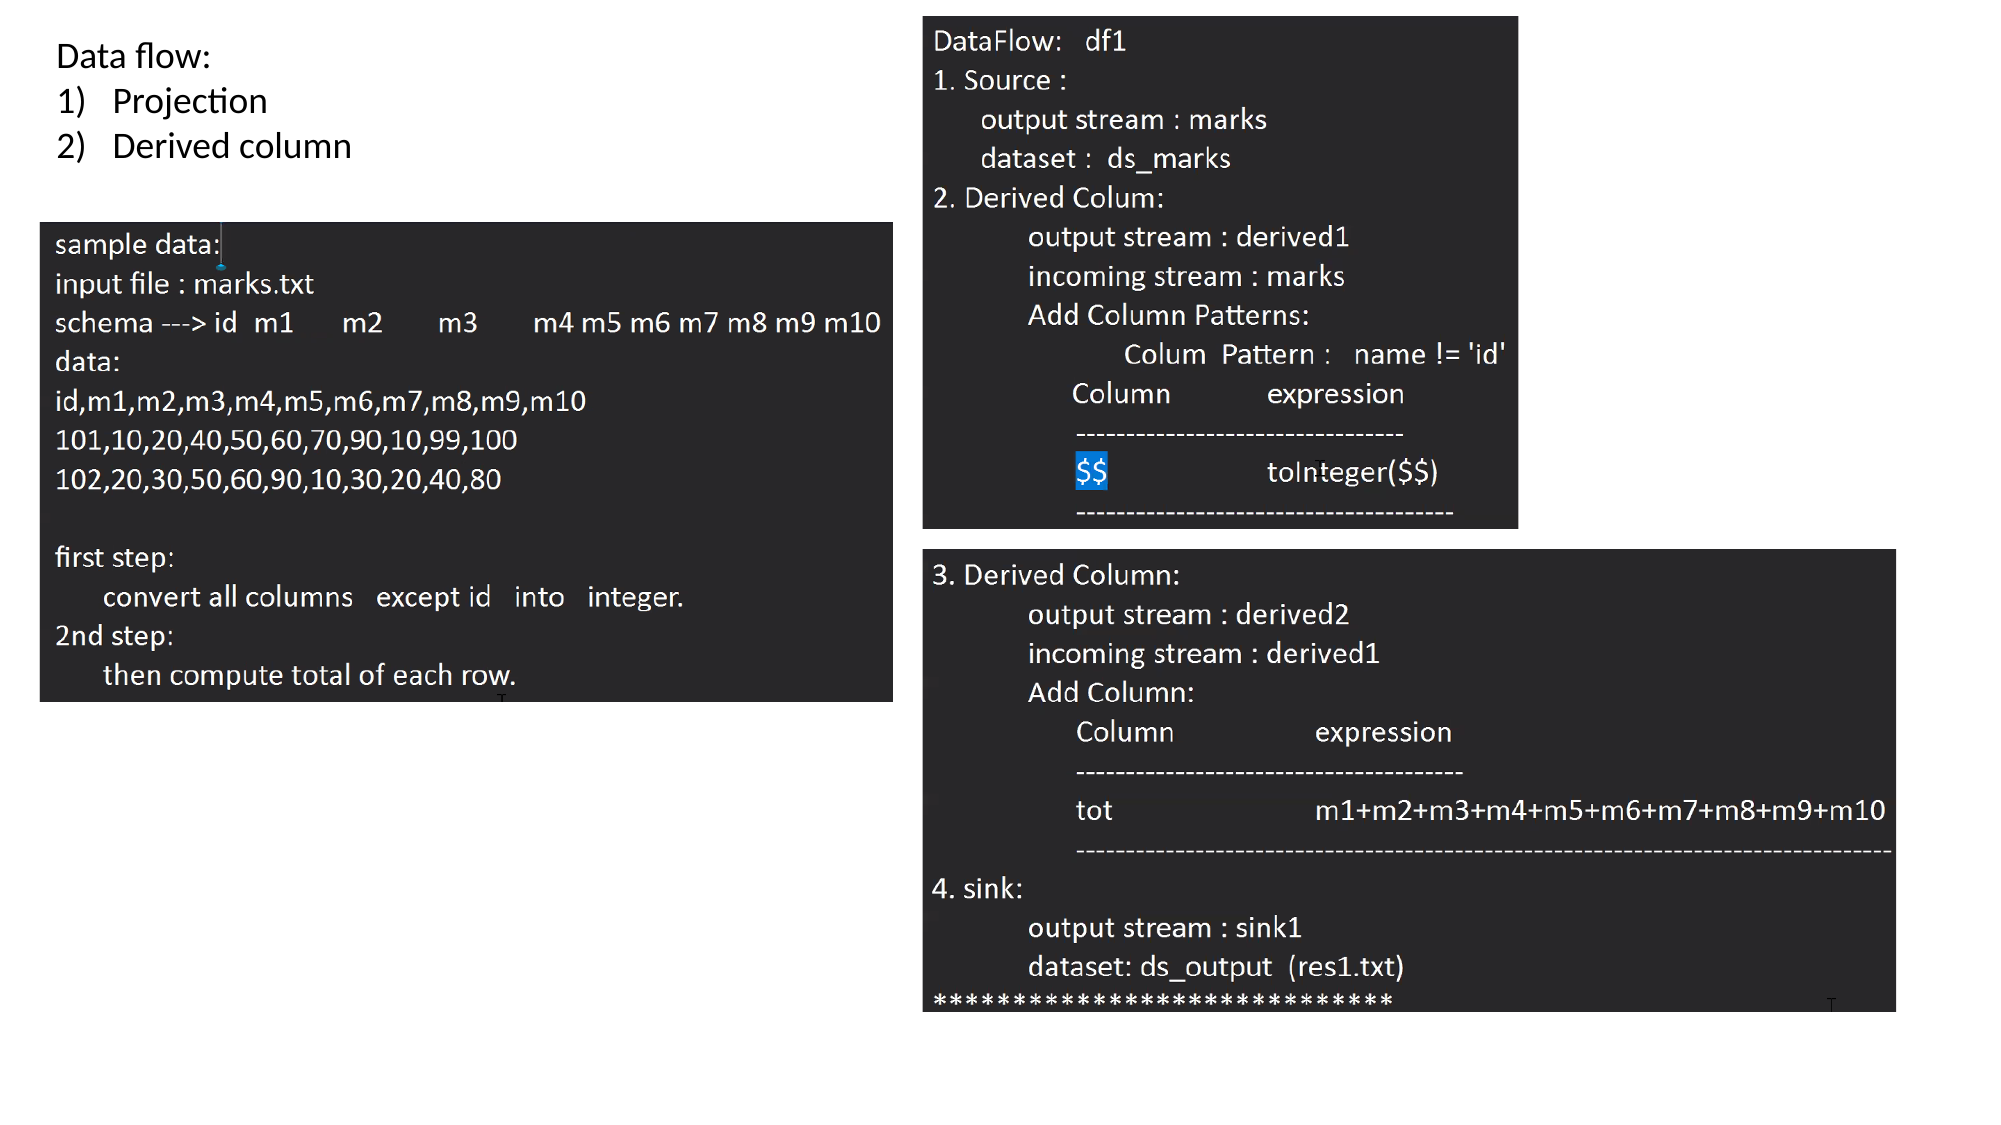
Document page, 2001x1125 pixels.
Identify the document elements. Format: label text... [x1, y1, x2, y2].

picture [922, 16, 1519, 529]
picture [39, 222, 893, 702]
text_box Data flow: Projection Derived column [41, 23, 368, 174]
picture [922, 548, 1897, 1012]
